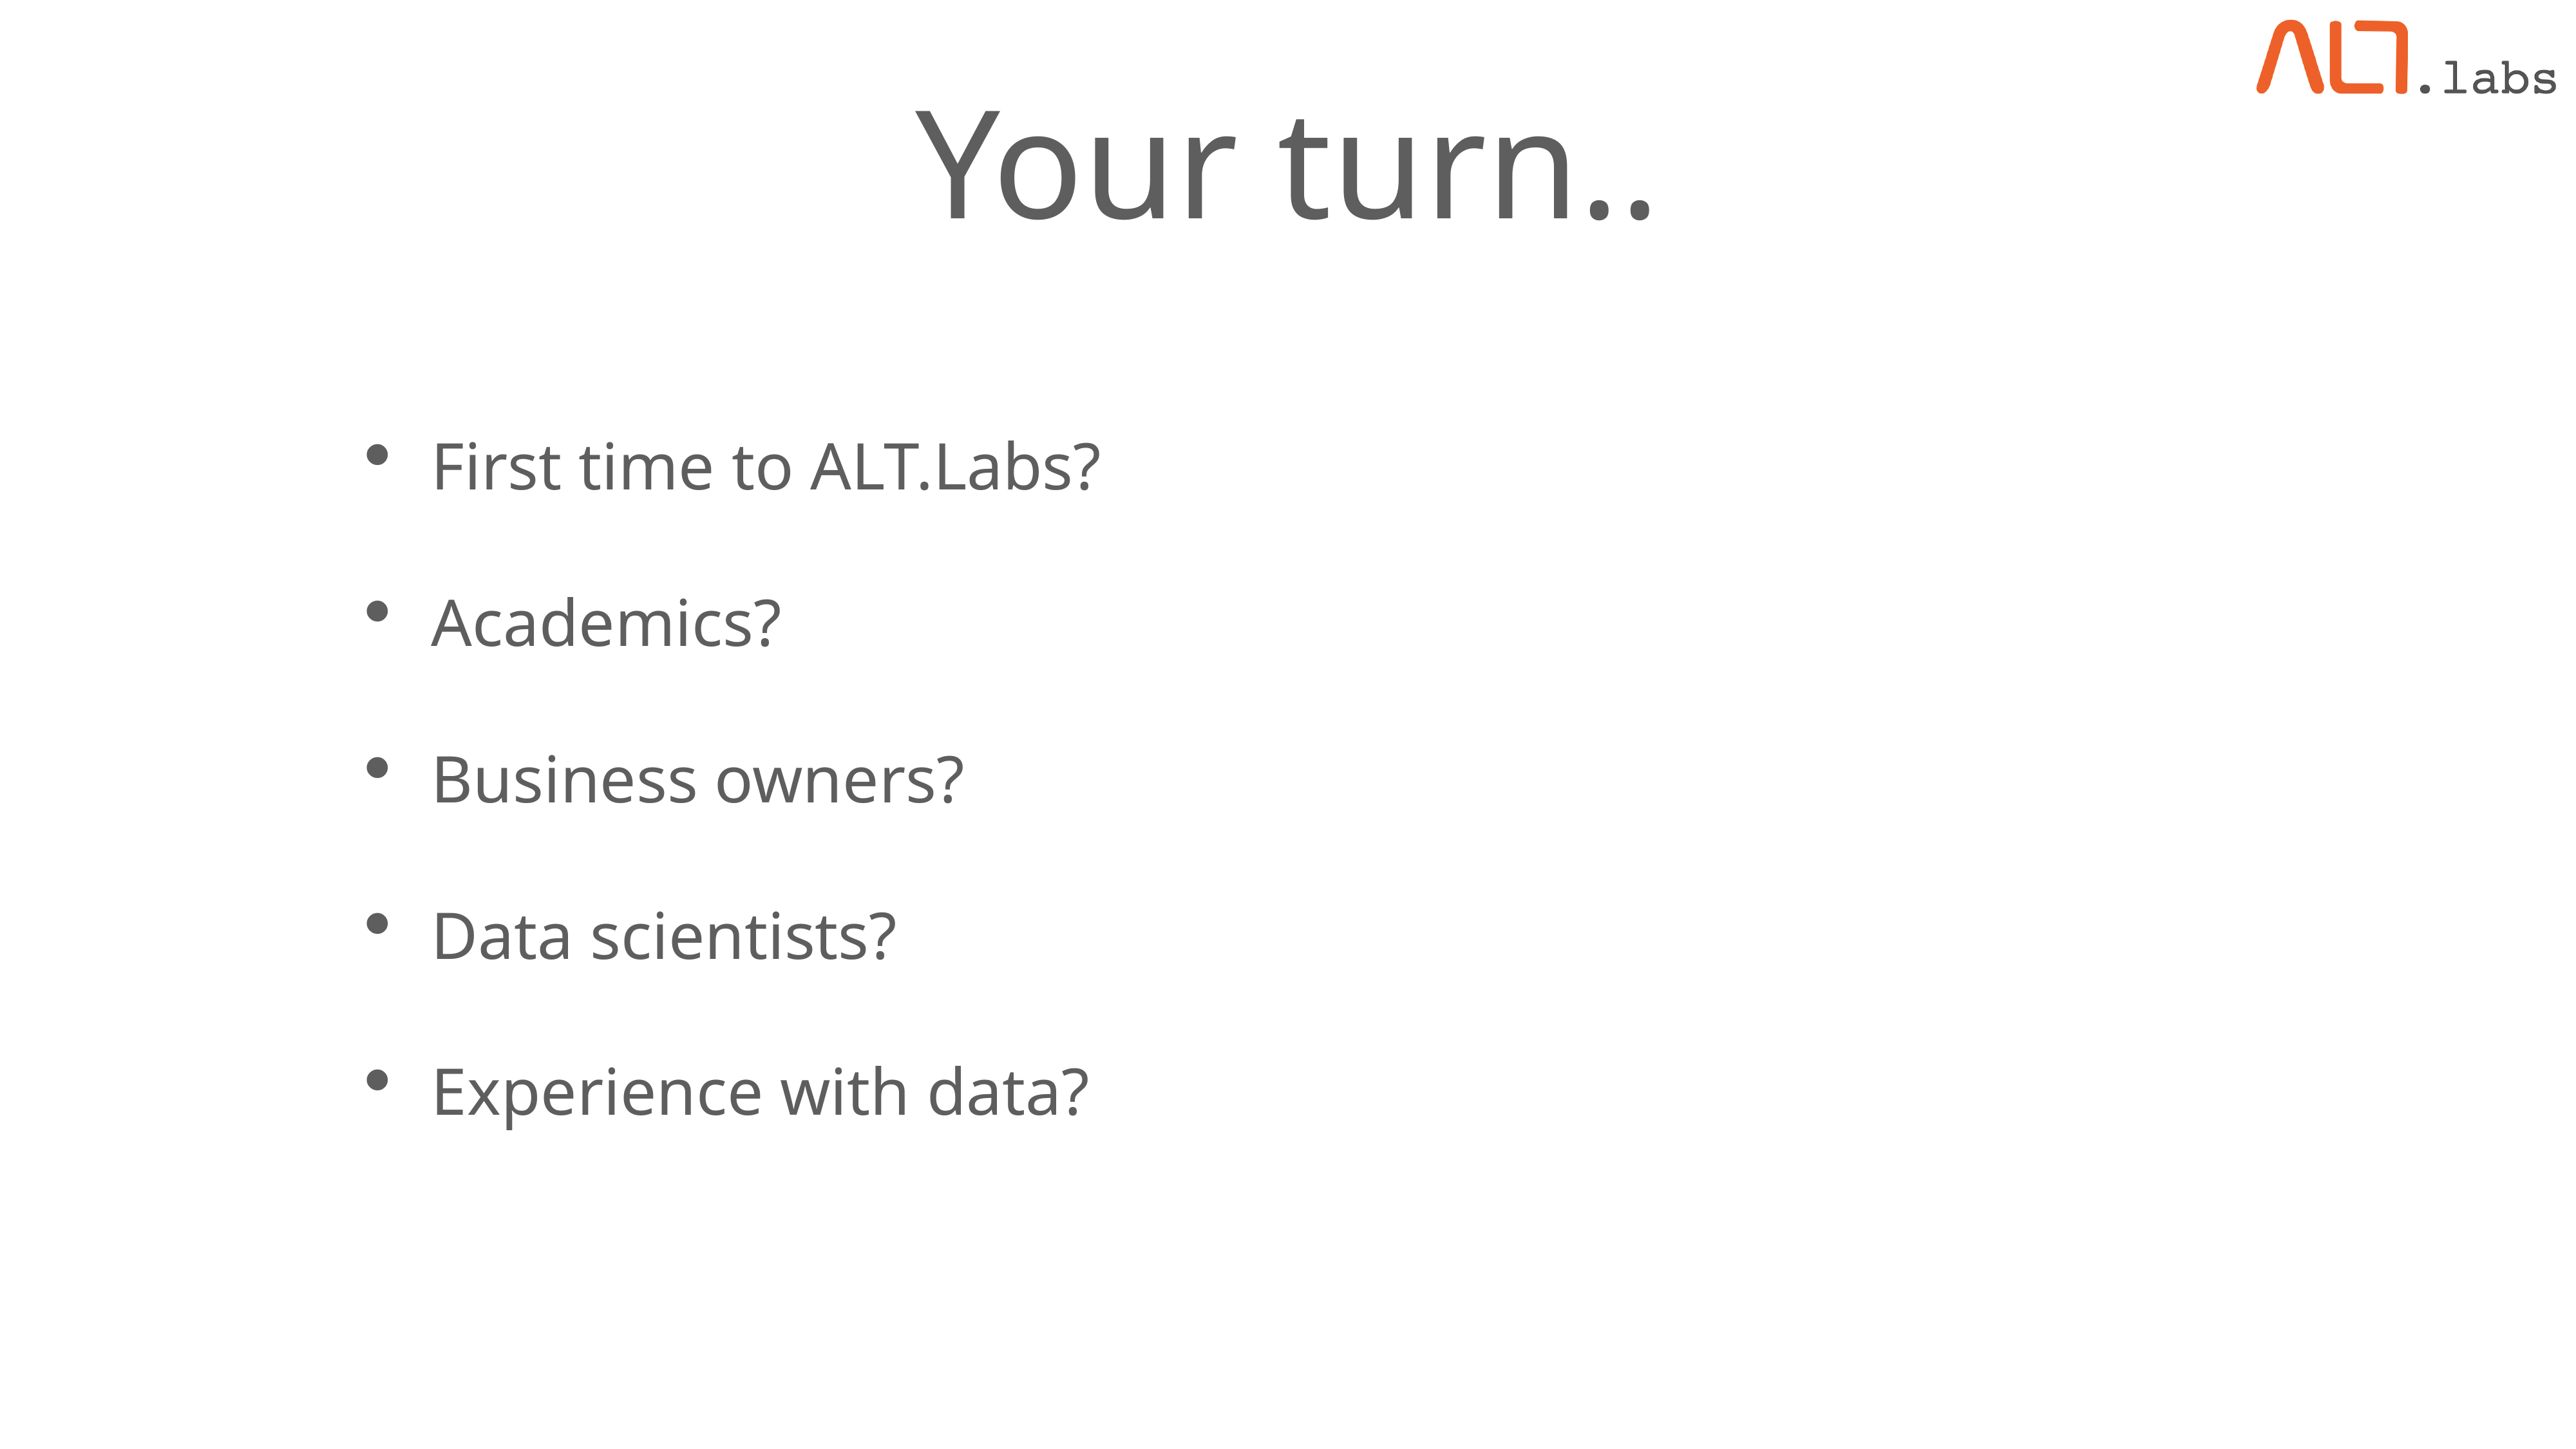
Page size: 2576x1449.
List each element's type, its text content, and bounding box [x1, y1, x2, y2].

title Your turn.. [178, 37, 2398, 279]
picture [2242, 9, 2567, 102]
list First time to ALT.Labs? Academics? Business owners? Data scientists? Experience with data? [358, 285, 1730, 1269]
